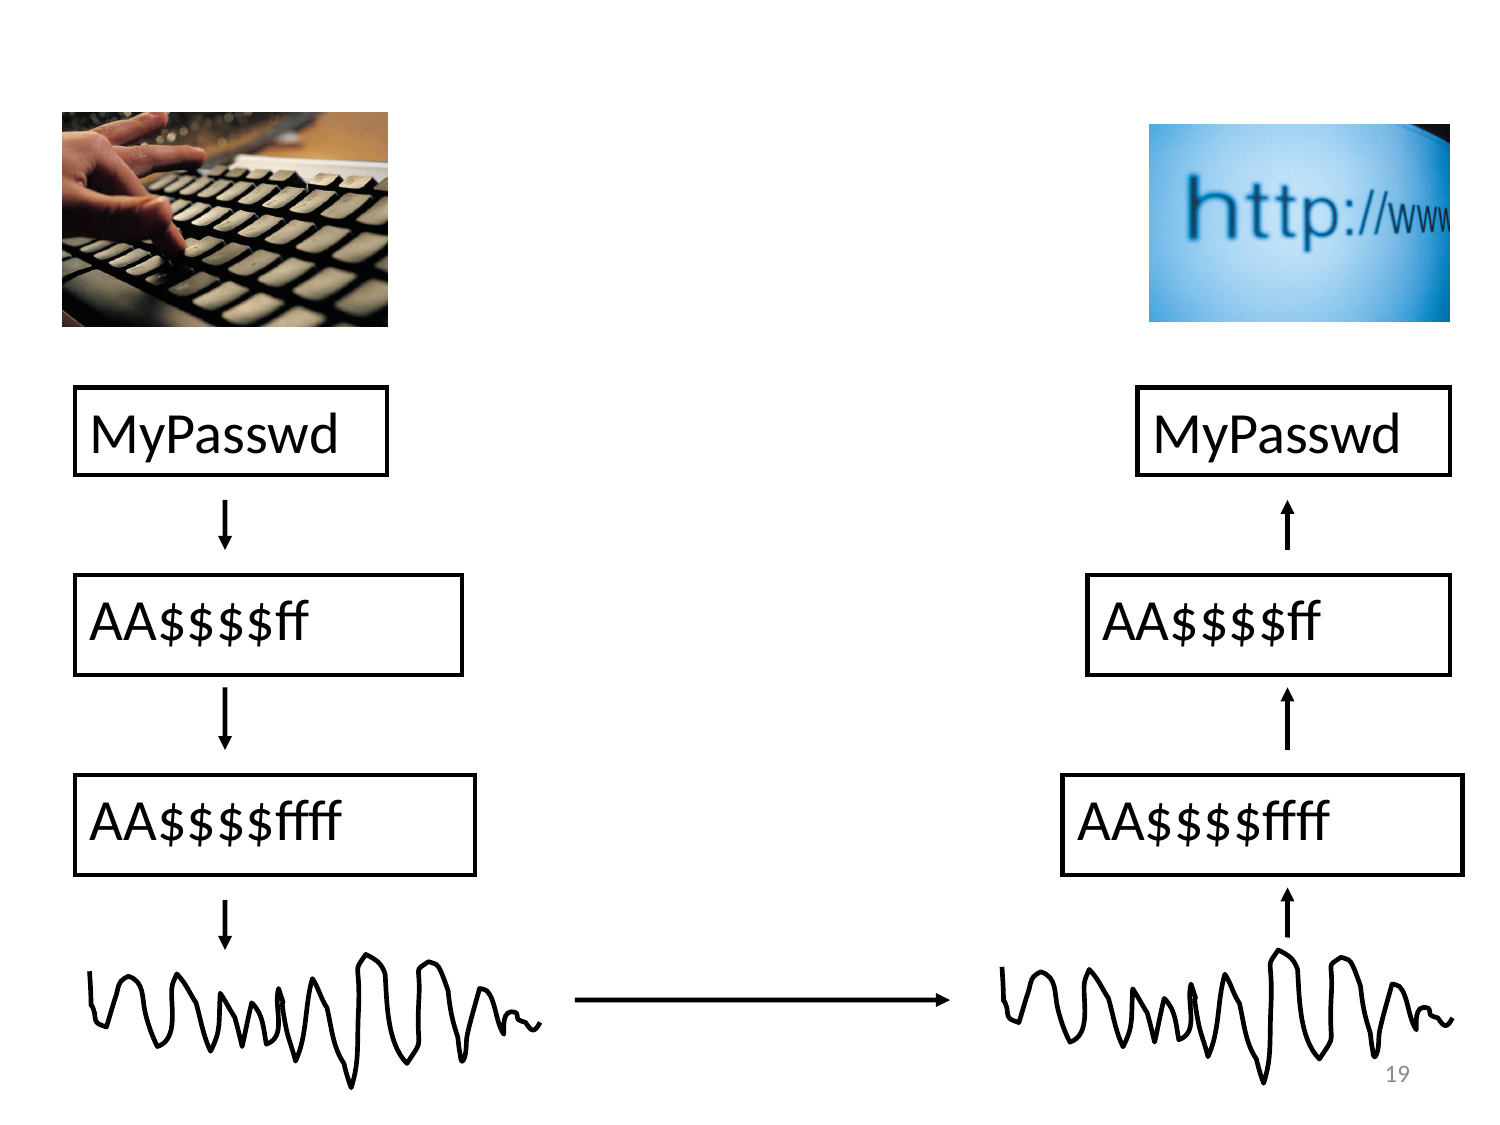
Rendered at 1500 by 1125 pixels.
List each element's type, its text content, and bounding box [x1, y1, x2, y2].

text_box AA$$$$ffff [1062, 774, 1463, 875]
text_box AA$$$$ff [1087, 575, 1450, 675]
text_box [1281, 687, 1294, 751]
text_box [574, 993, 950, 1007]
text_box [218, 499, 232, 550]
text_box [1001, 949, 1453, 1043]
text_box [1281, 499, 1294, 550]
text_box [218, 899, 232, 950]
text_box [1281, 887, 1294, 938]
text_box MyPasswd [74, 387, 388, 475]
text_box [218, 687, 232, 751]
text_box MyPasswd [1137, 387, 1450, 475]
text_box AA$$$$ffff [75, 774, 475, 875]
picture [1446, 218, 1451, 231]
text_box [89, 954, 541, 1088]
picture [1149, 124, 1451, 323]
picture [62, 112, 388, 327]
text_box AA$$$$ff [74, 575, 463, 675]
slide_number 19 [1074, 1042, 1425, 1103]
